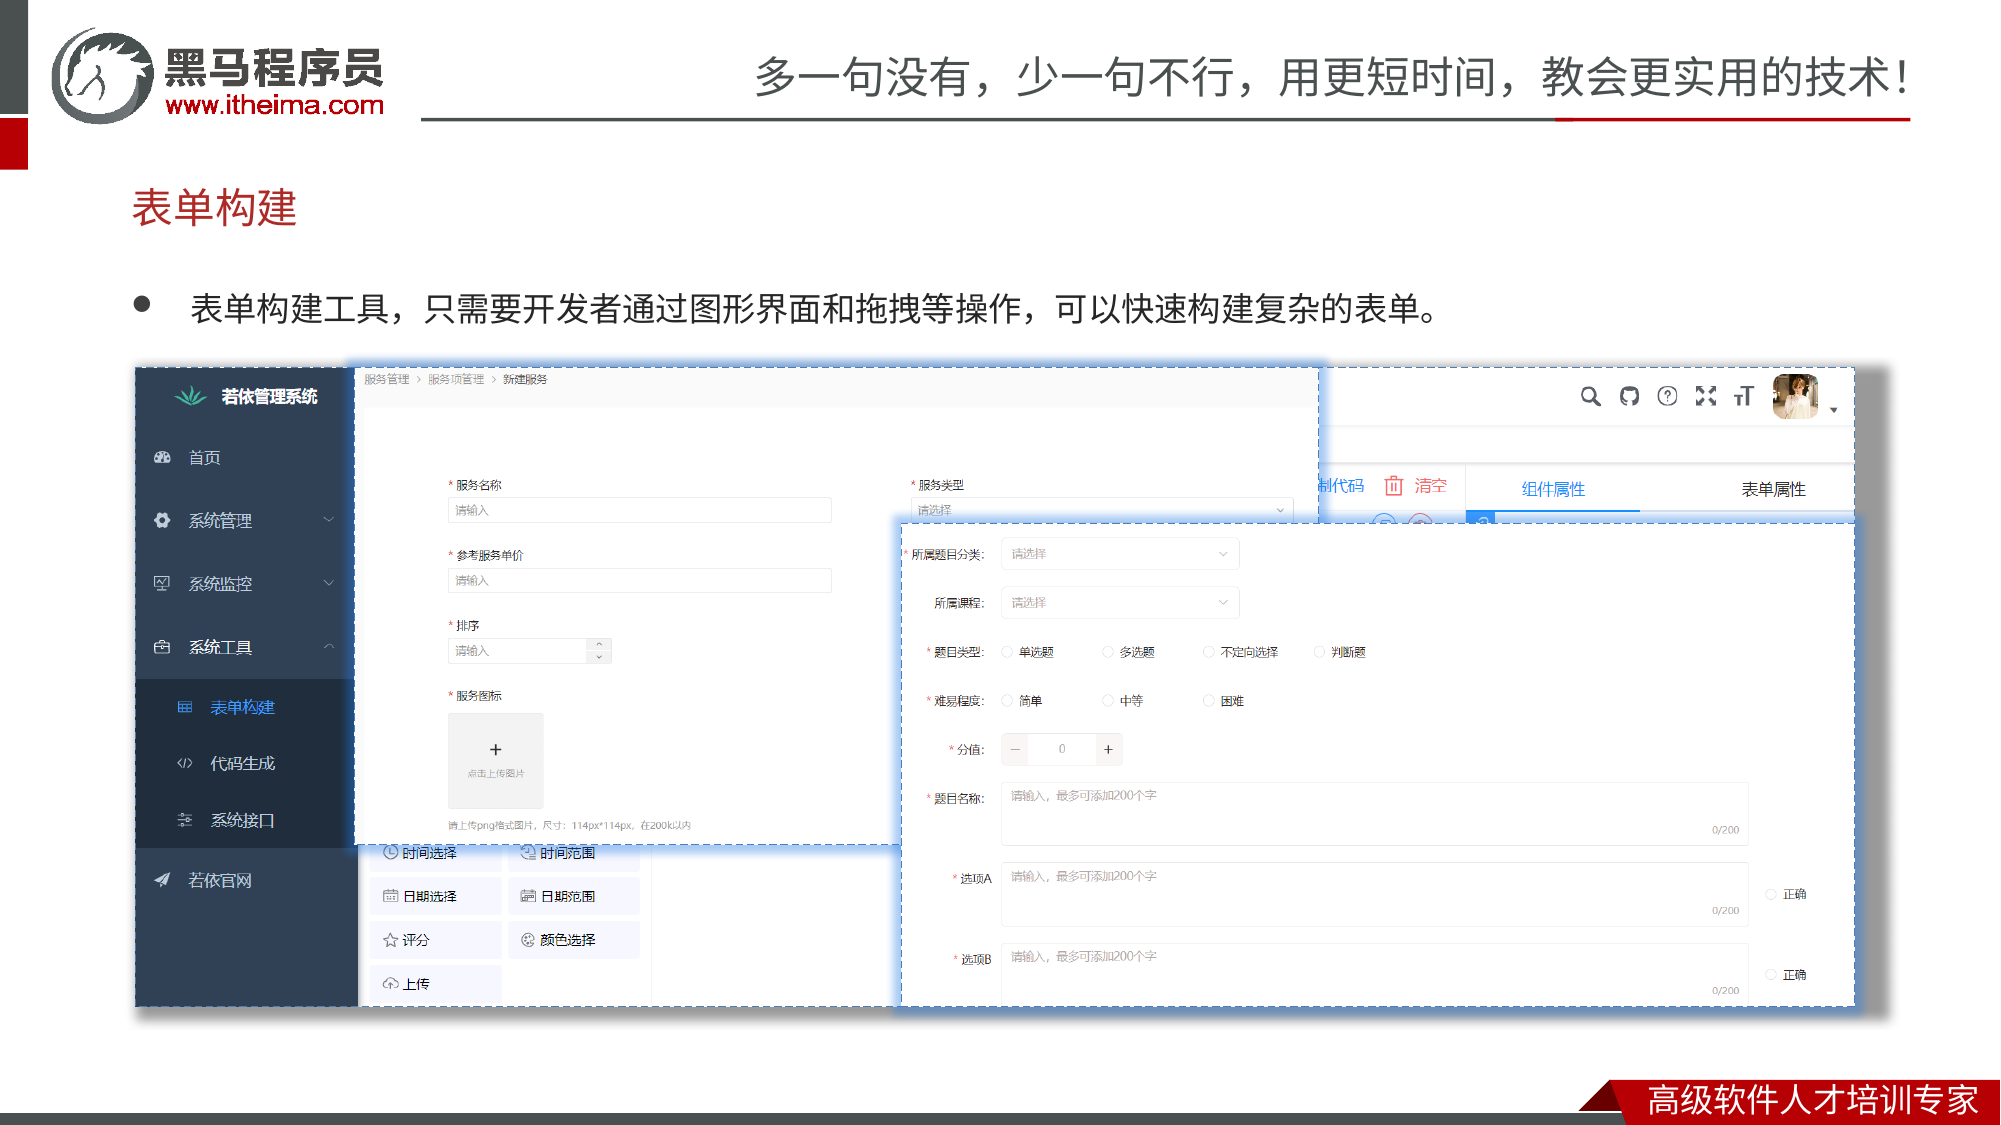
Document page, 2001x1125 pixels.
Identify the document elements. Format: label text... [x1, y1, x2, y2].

title 表单构建 [116, 164, 1880, 250]
list 表单构建工具，只需要开发者通过图形界面和拖拽等操作，可以快速构建复杂的表单。 [116, 260, 1880, 893]
picture [135, 367, 1855, 1007]
picture [50, 26, 384, 125]
